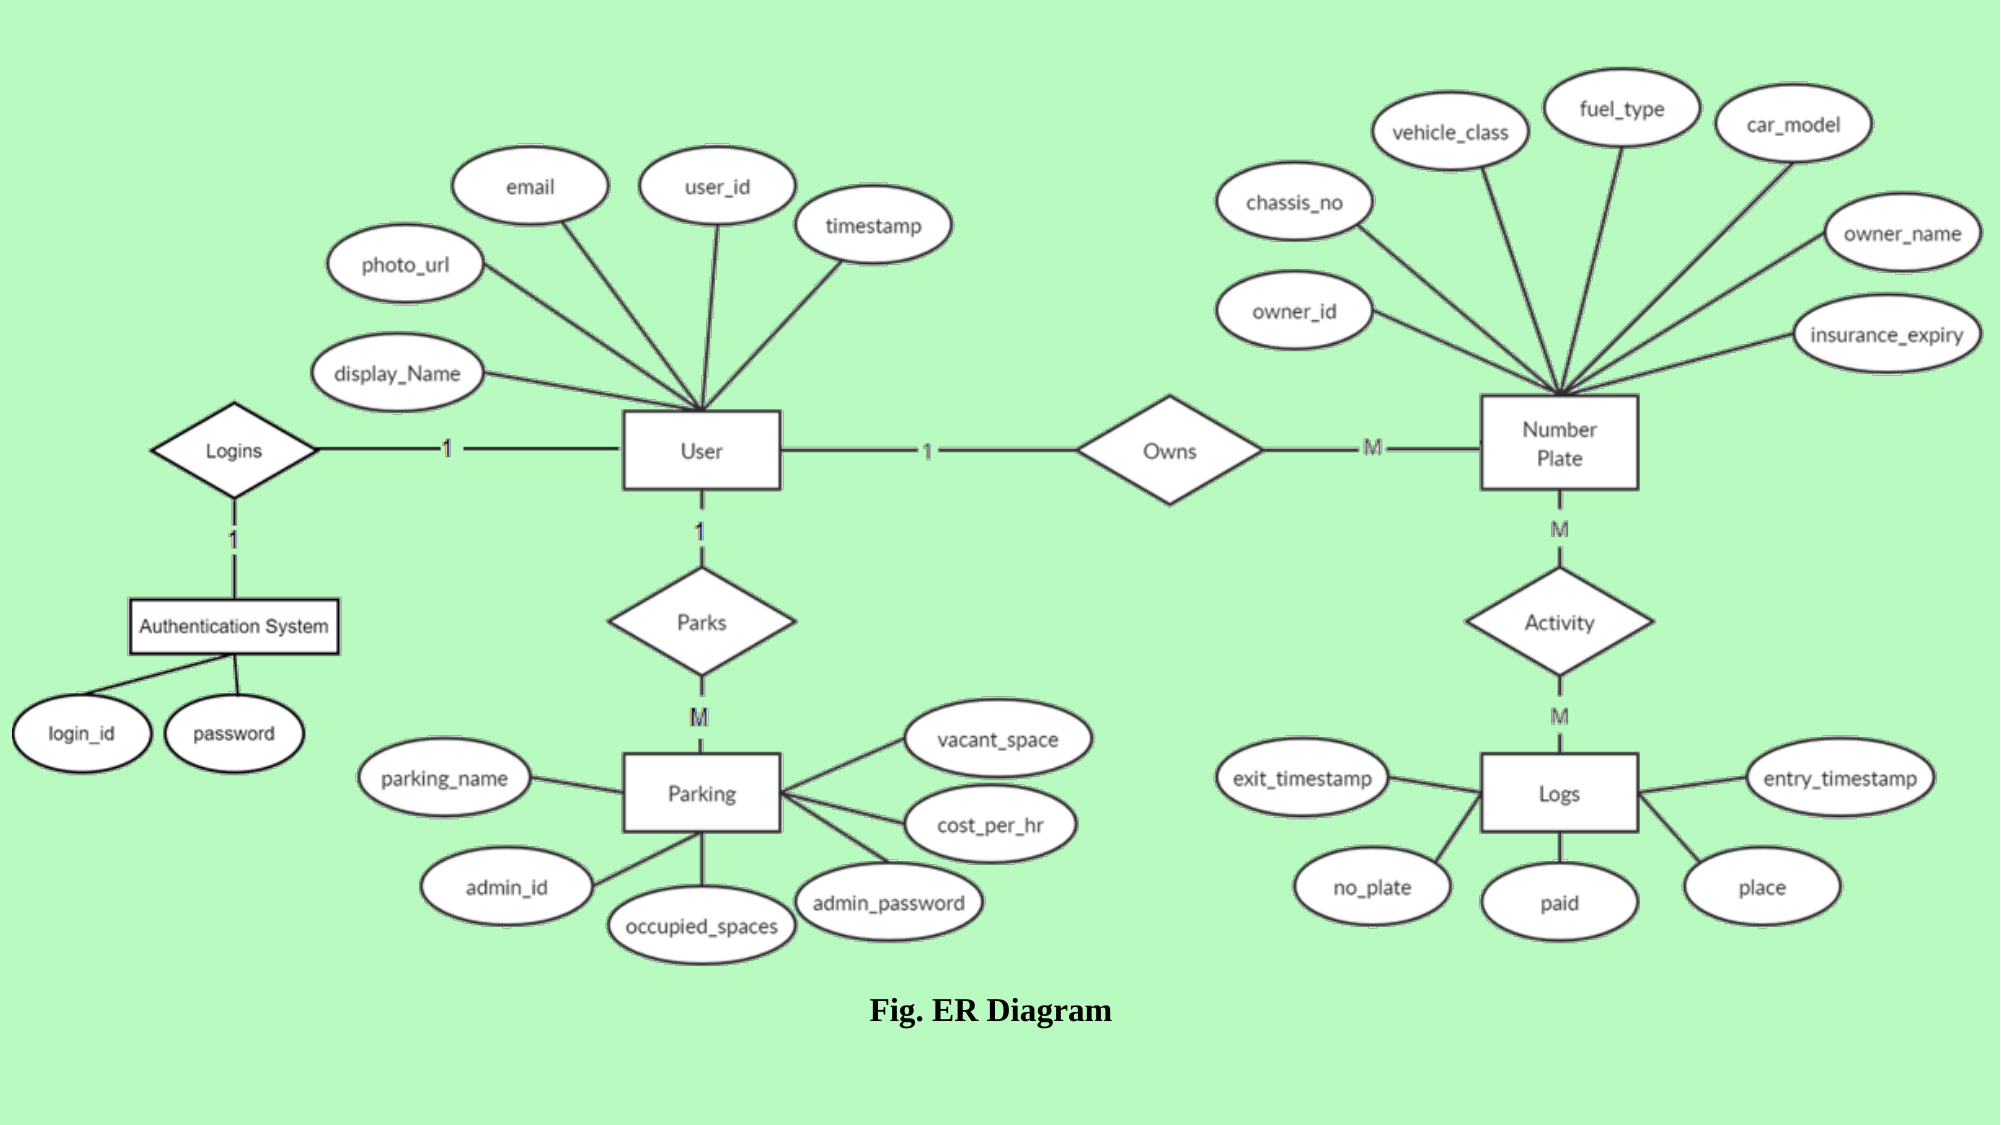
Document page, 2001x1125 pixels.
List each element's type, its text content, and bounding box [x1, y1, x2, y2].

picture [12, 38, 2000, 997]
list Fig. ER Diagram [854, 997, 1146, 1065]
